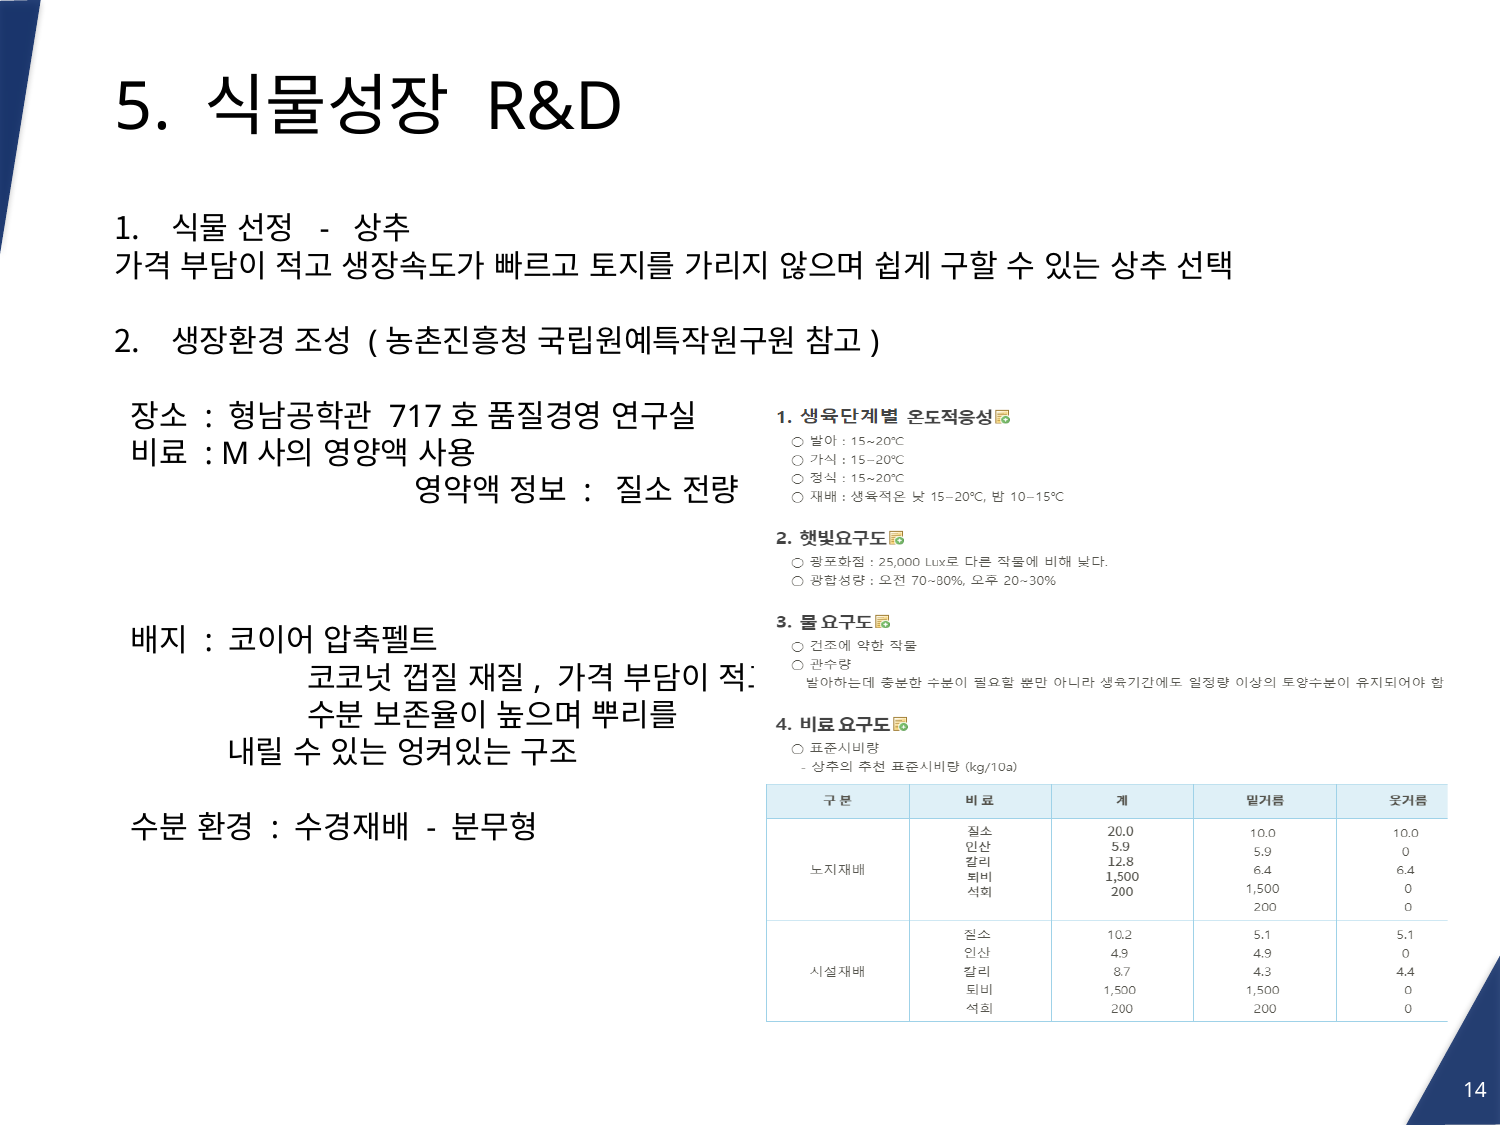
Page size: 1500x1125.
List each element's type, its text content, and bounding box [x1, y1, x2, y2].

slide_number 14 [1417, 1061, 1500, 1122]
text_box 식물 선정 - 상추 가격 부담이 적고 생장속도가 빠르고 토지를 가리지 않으며 쉽게 구할 수 있는 상추 선택 생장환경 조성 (농촌진흥청 국립원예특작원구원 참고) 장소 : 형남공학관 717호 품질경영 연구실 비료 : M사의 영양액 사용 영약액 정보 : 질소 전량 : 1.3%, 수용성인산 : 1.5% 수용성칼리 : 5% 수용성코토 : 0.7%등 배지 : 코이어 압축펠트 코코넛 껍질 재질, 가격 부담이 적고 수분 보존율이 높으며 뿌리를 내릴 수 있는 엉켜있는 구조 수분 환경 : 수경재배 - 분무형 [99, 201, 1408, 853]
picture [753, 402, 1449, 1026]
title 5. 식물성장 R&D [99, 54, 1479, 164]
